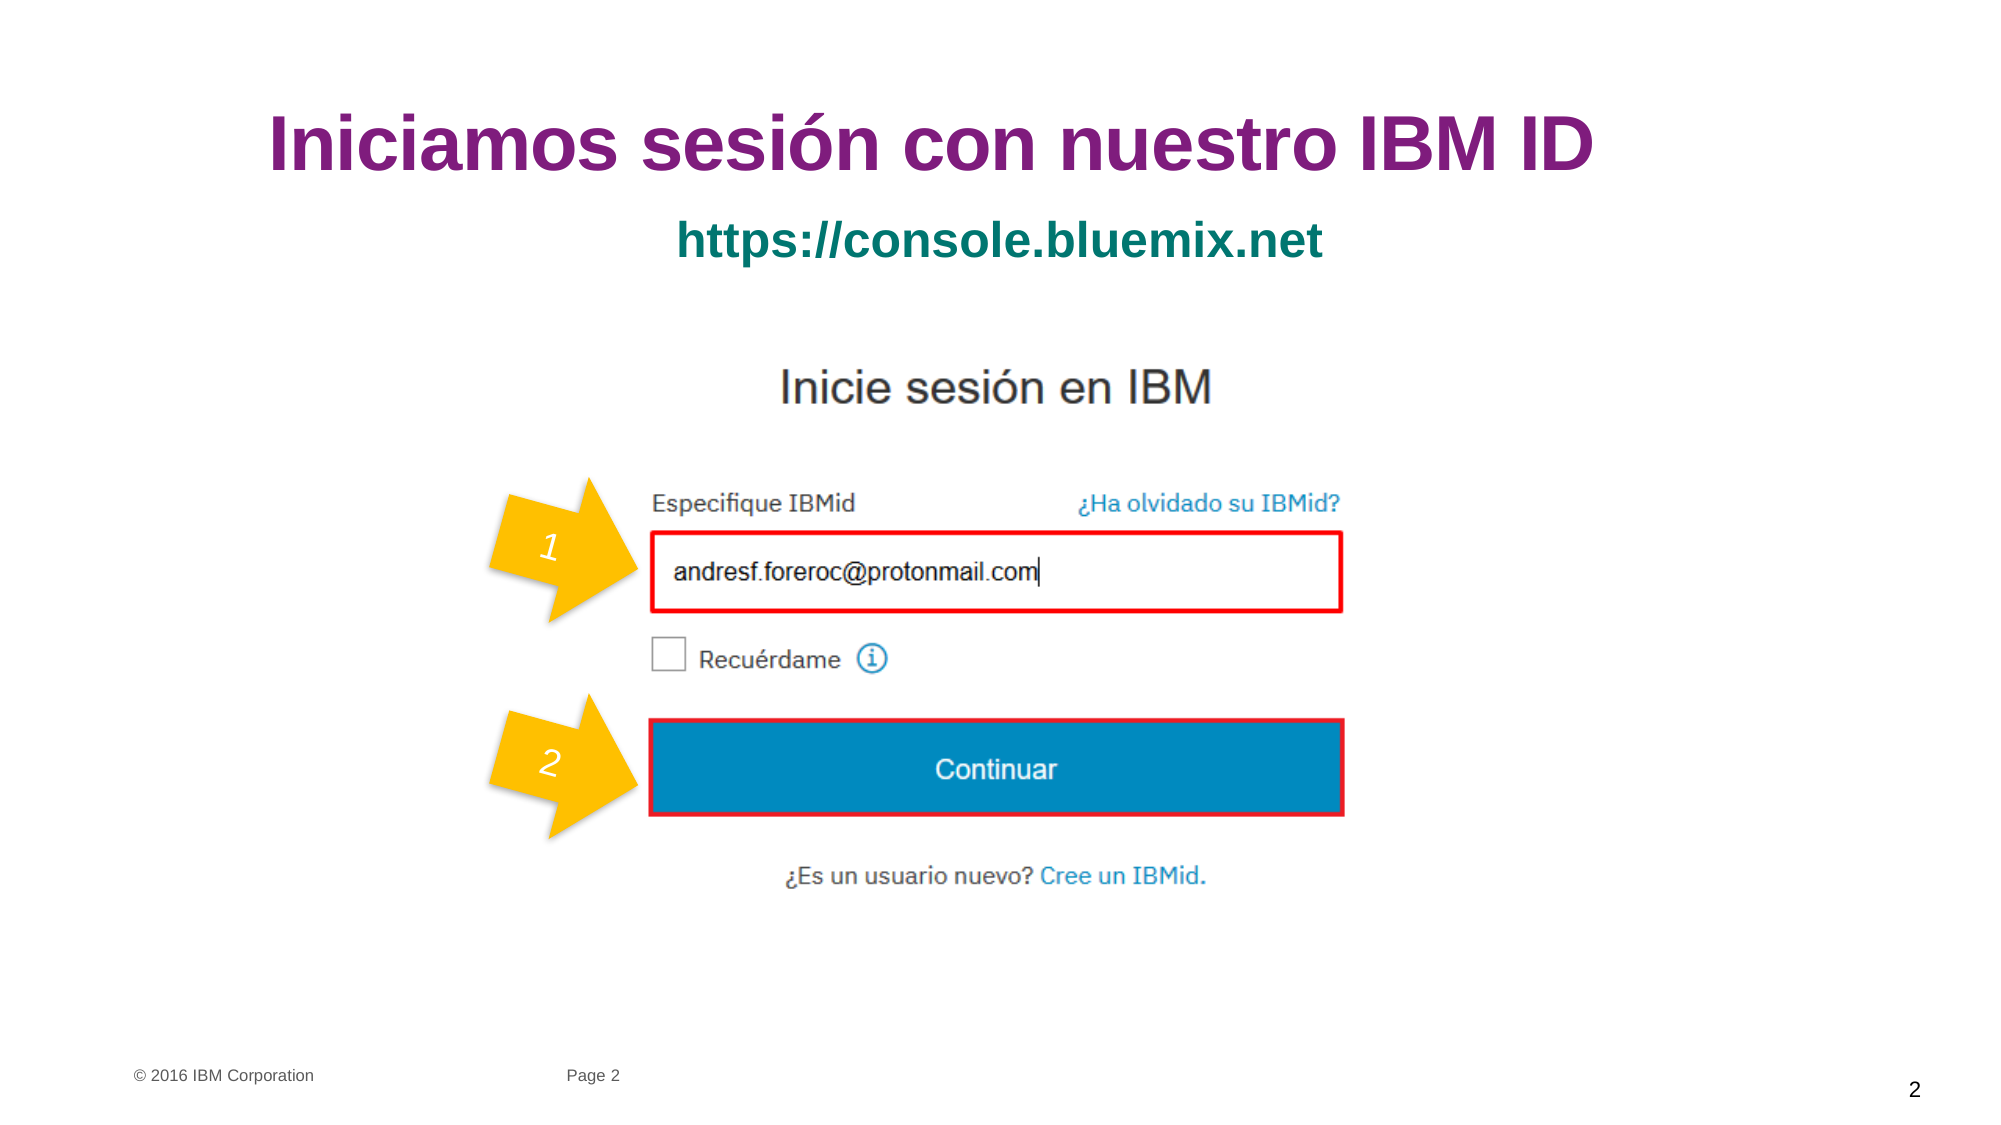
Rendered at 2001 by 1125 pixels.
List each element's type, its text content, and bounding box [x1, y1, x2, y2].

text_box https://console.bluemix.net [661, 199, 1339, 275]
picture [533, 310, 1467, 914]
text_box 1 [488, 493, 528, 579]
text_box 2 [488, 709, 528, 795]
title Iniciamos sesión con nuestro IBM ID [182, 102, 1818, 187]
